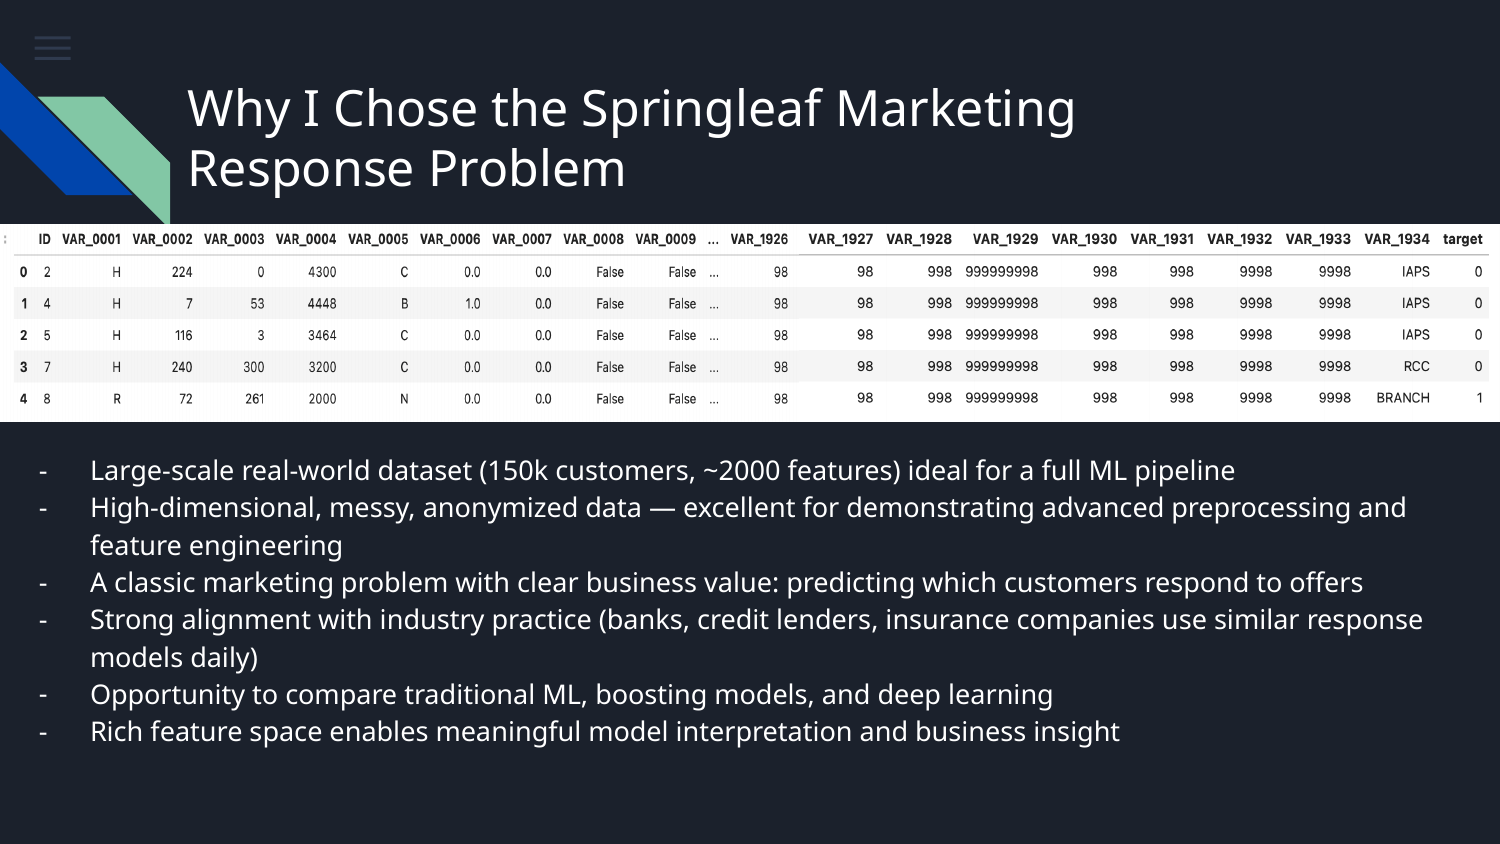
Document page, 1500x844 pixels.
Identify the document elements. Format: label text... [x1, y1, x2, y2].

list Large-scale real-world dataset (150k customers, ~2000 features) ideal for a full ML pipeline High-dimensional, messy, anonymized data — excellent for demonstrating advanced preprocessing and feature engineering A classic marketing problem with clear business value: predicting which customers respond to offers Strong alignment with industry practice (banks, credit lenders, insurance companies use similar response models daily) Opportunity to compare traditional ML, boosting models, and deep learning Rich feature space enables meaningful model interpretation and business insight [0, 433, 1500, 809]
picture [0, 223, 1500, 423]
title Why I Chose the Springleaf Marketing Response Problem [172, 60, 1328, 222]
